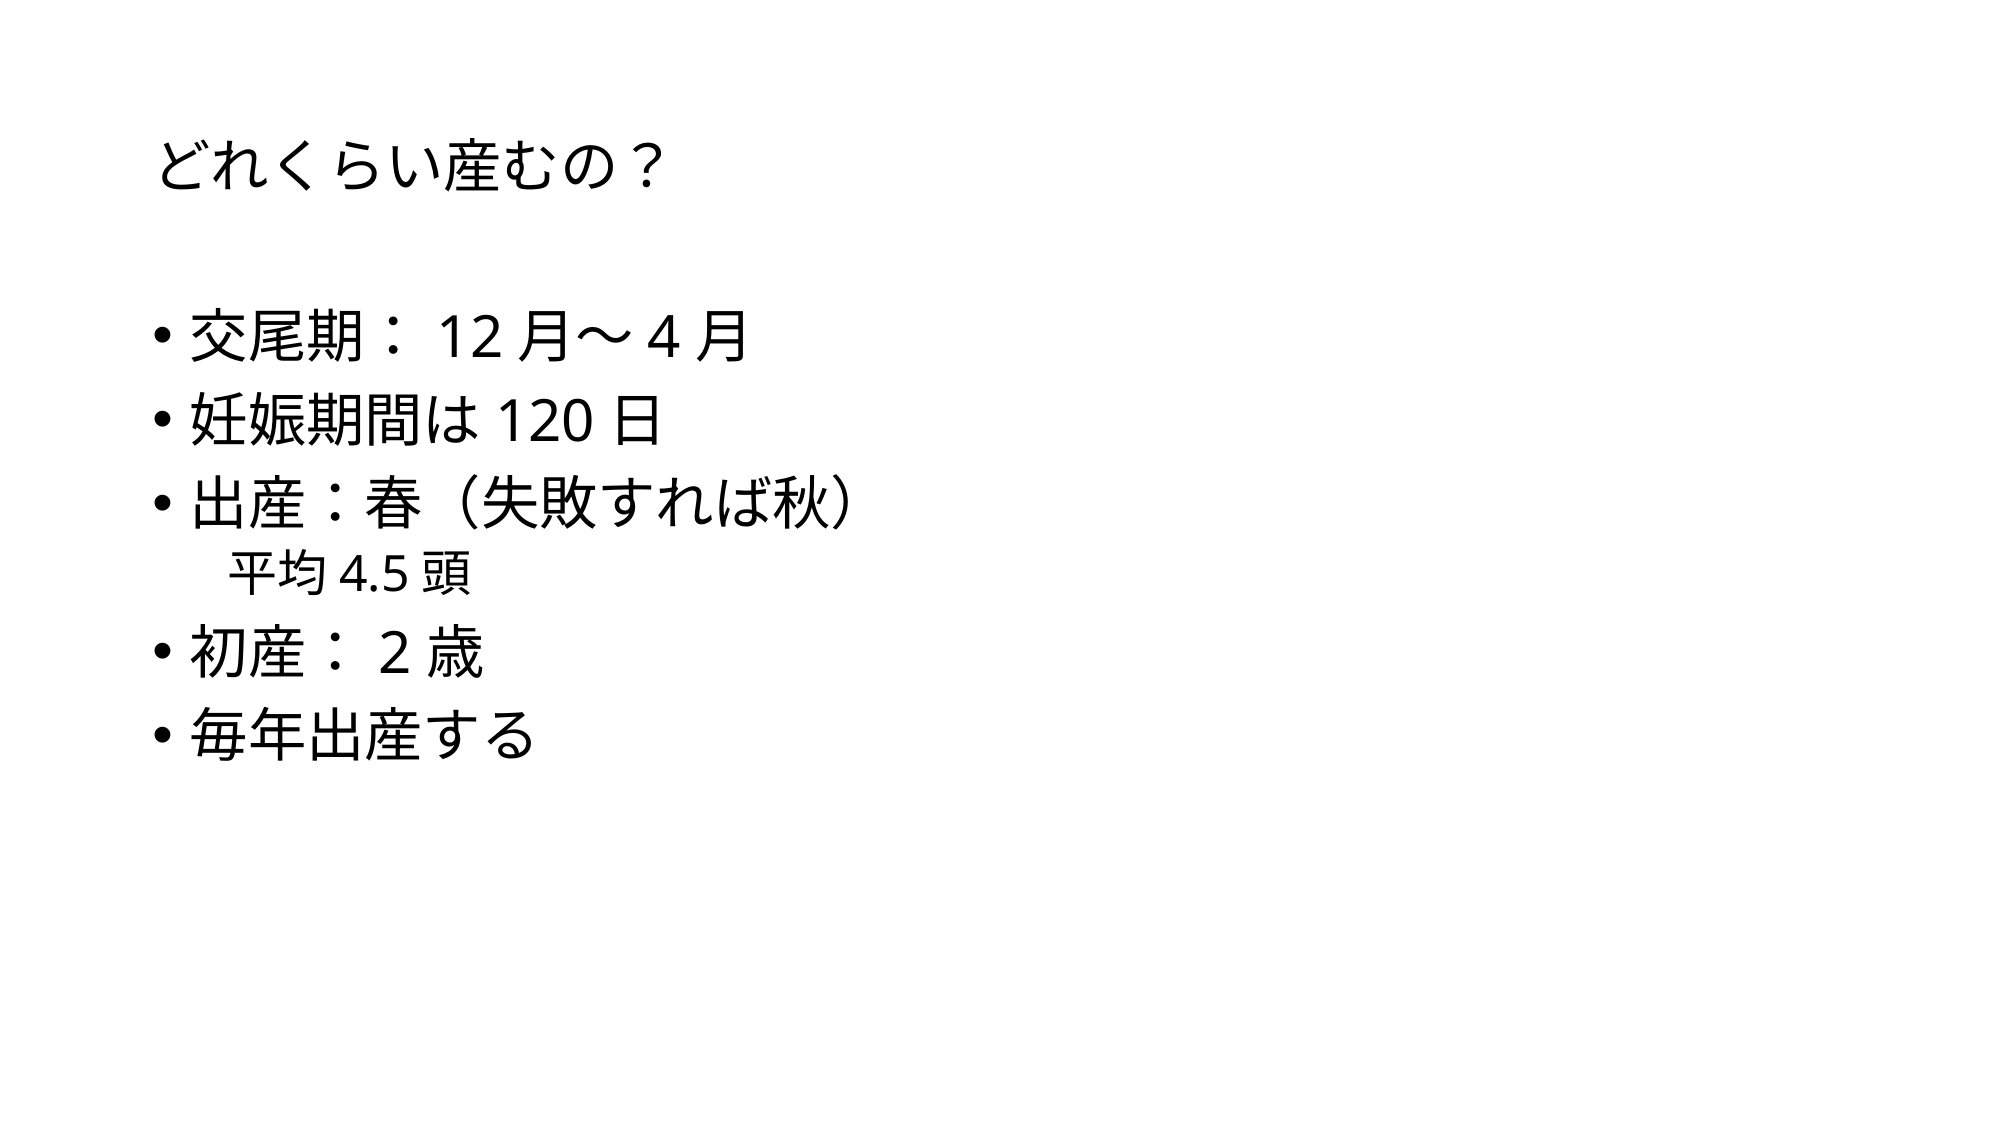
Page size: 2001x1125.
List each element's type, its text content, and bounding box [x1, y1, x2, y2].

list 交尾期：12月～4月 妊娠期間は120日 出産：春（失敗すれば秋） 平均4.5頭 初産：2歳 毎年出産する [137, 299, 1863, 1014]
title どれくらい産むの？ [137, 59, 1863, 278]
